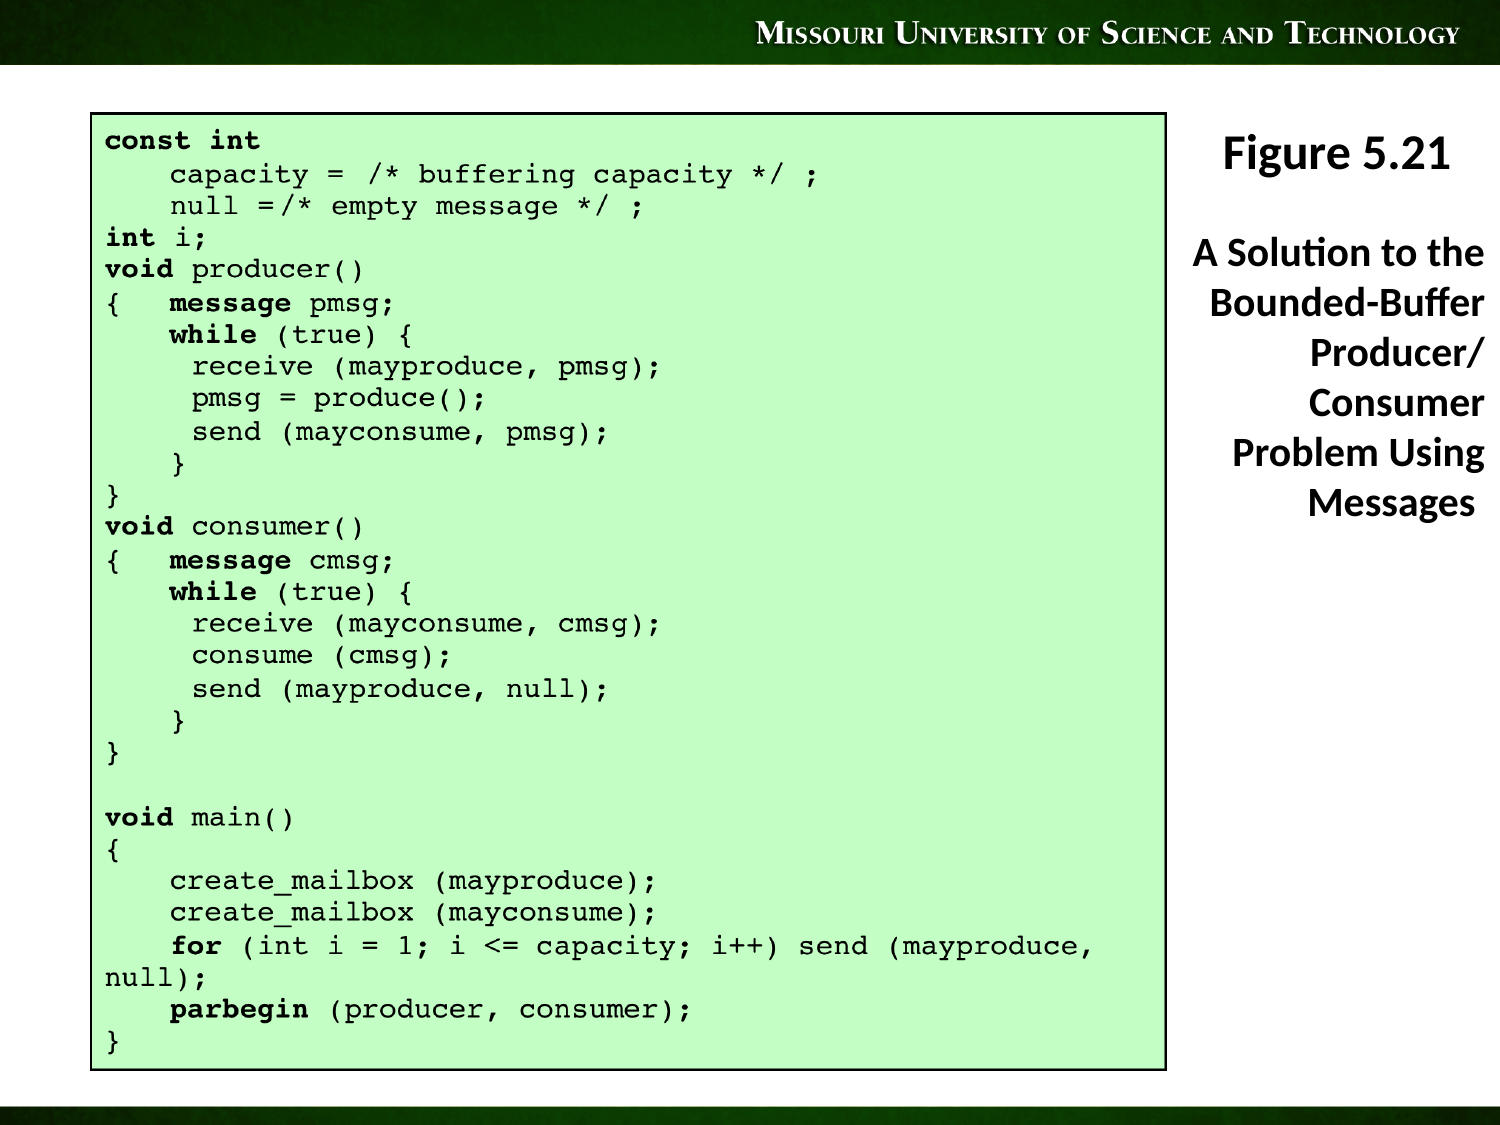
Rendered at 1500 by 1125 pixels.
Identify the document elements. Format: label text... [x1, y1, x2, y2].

picture [0, 0, 1500, 1125]
text_box Figure 5.21 A Solution to the Bounded-Buffer Producer/ Consumer Problem Using Messages [1170, 112, 1500, 533]
